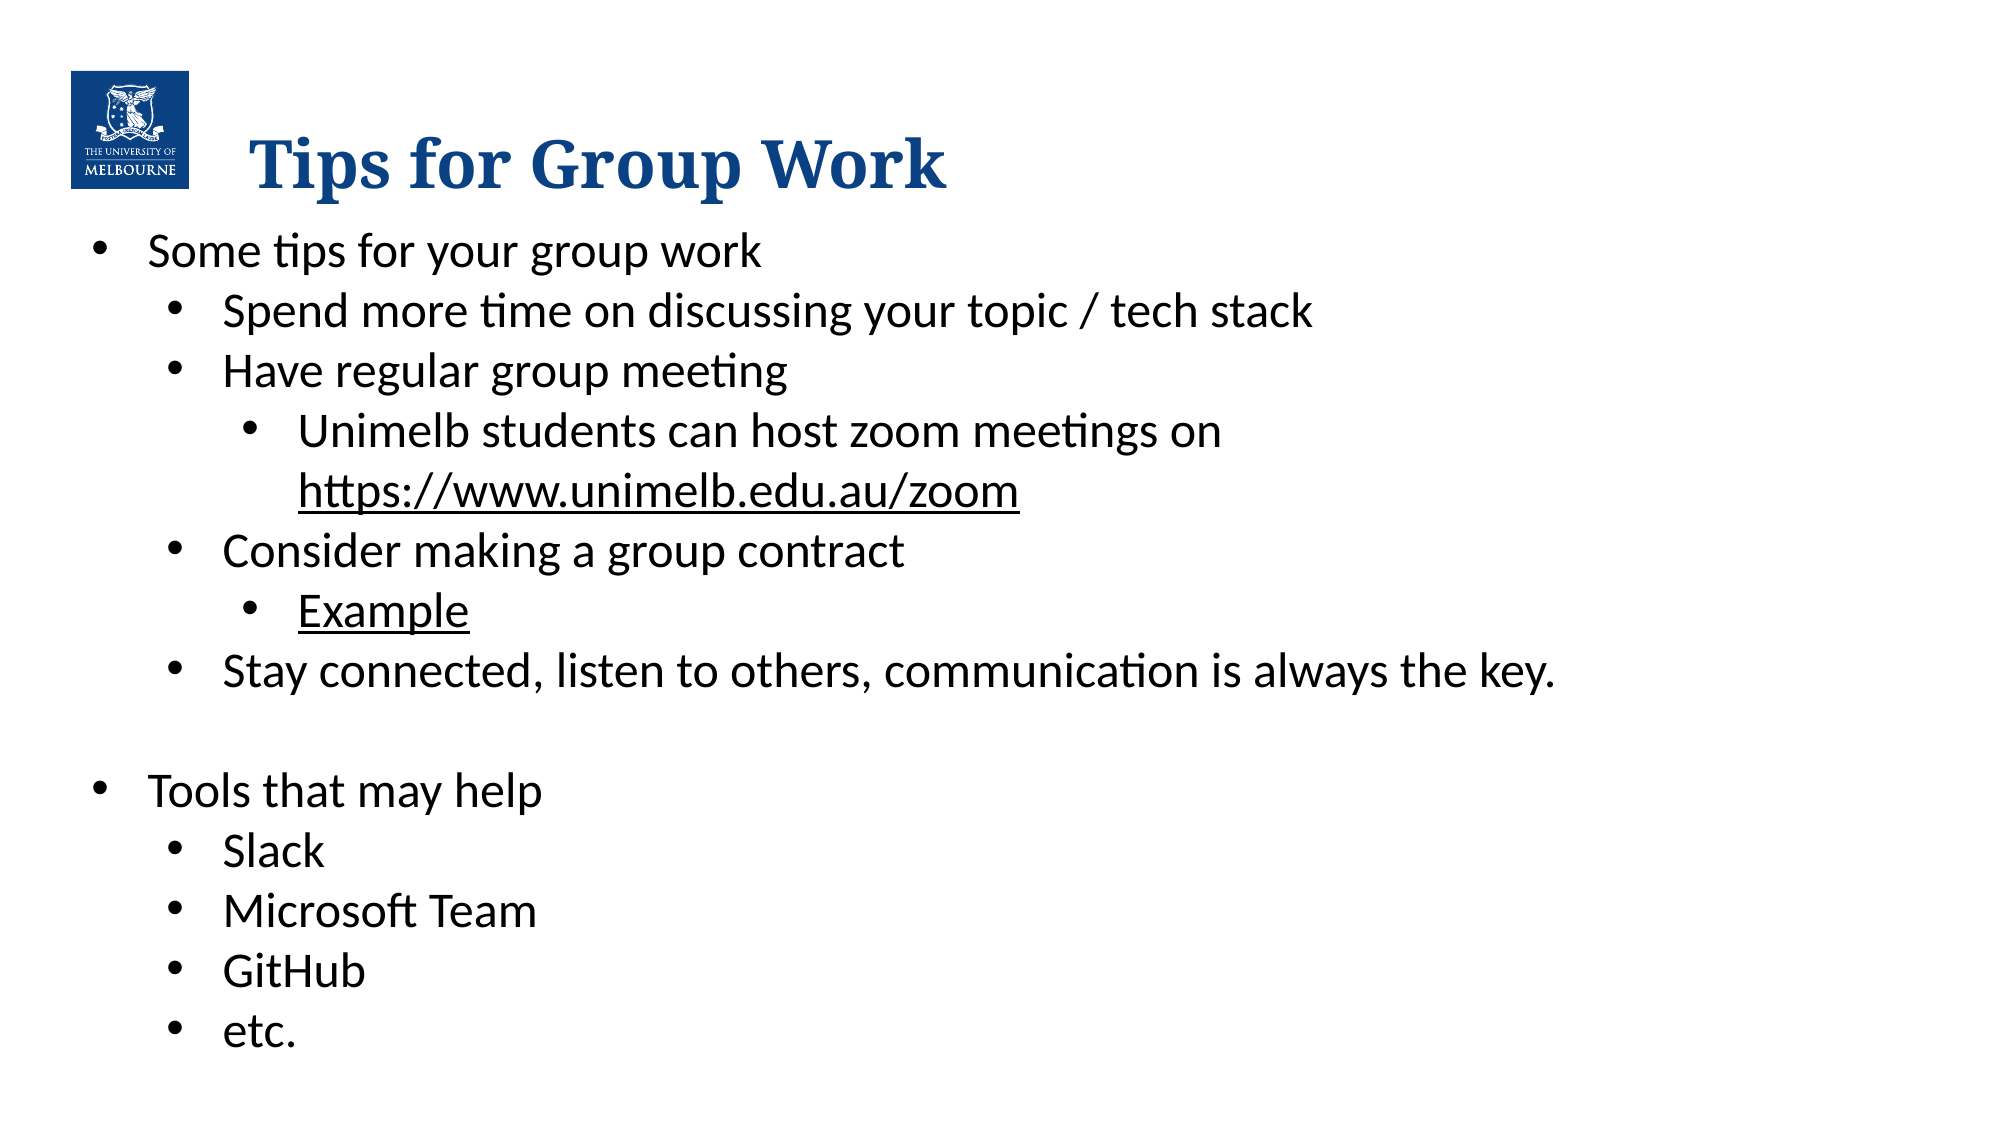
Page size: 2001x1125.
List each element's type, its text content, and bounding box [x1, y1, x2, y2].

title Tips for Group Work [234, 64, 1924, 211]
text_box Some tips for your group work Spend more time on discussing your topic / tech stack Have regular group meeting Unimelb students can host zoom meetings on https://www.unimelb.edu.au/zoom Consider making a group contract Example Stay connected, listen to others, communication is always the key. Tools that may help Slack Microsoft Team GitHub etc. [76, 210, 1895, 1125]
